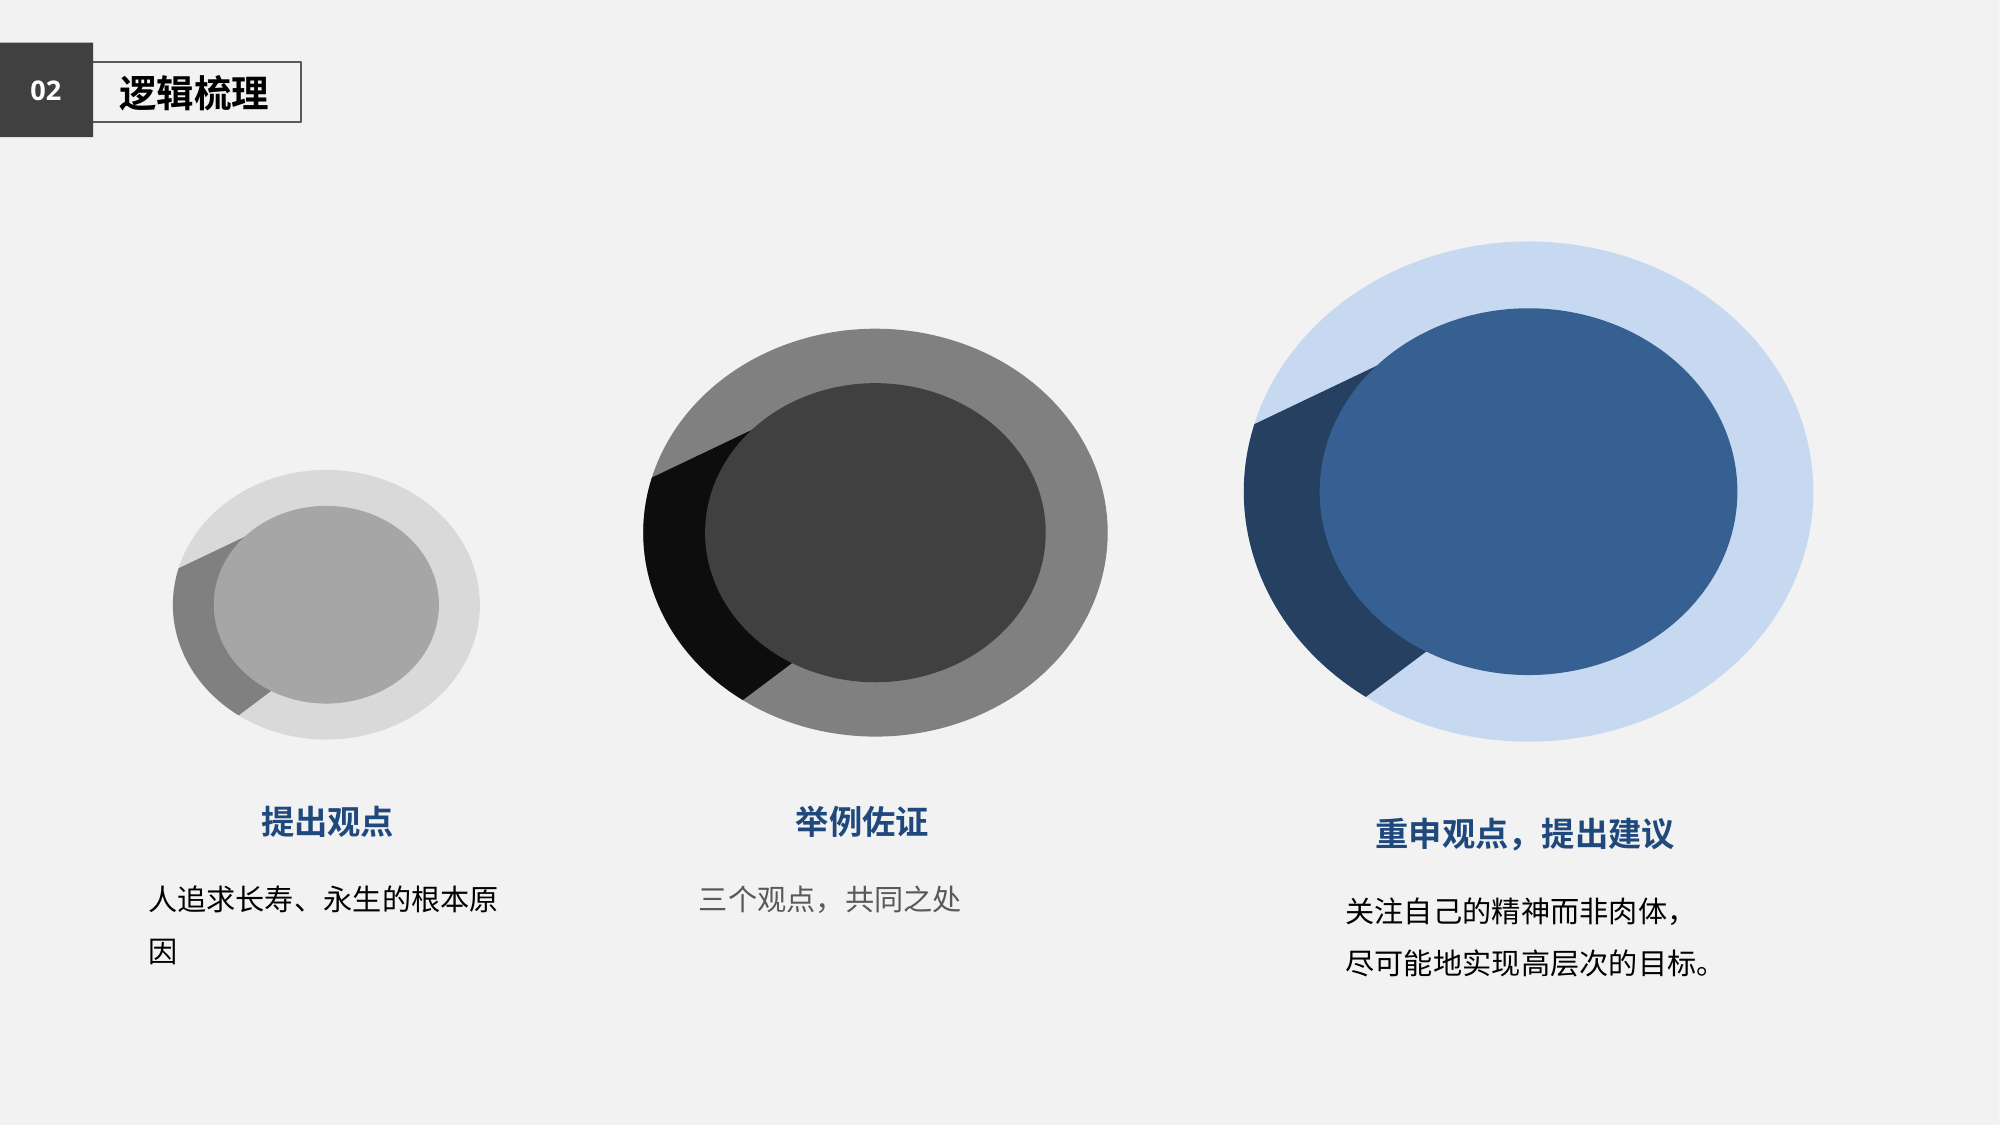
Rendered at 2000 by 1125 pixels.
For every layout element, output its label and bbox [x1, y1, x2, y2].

text_box [117, 786, 538, 985]
text_box [0, 42, 303, 138]
text_box [1315, 798, 1736, 997]
text_box [172, 241, 1814, 742]
text_box [668, 786, 1089, 932]
